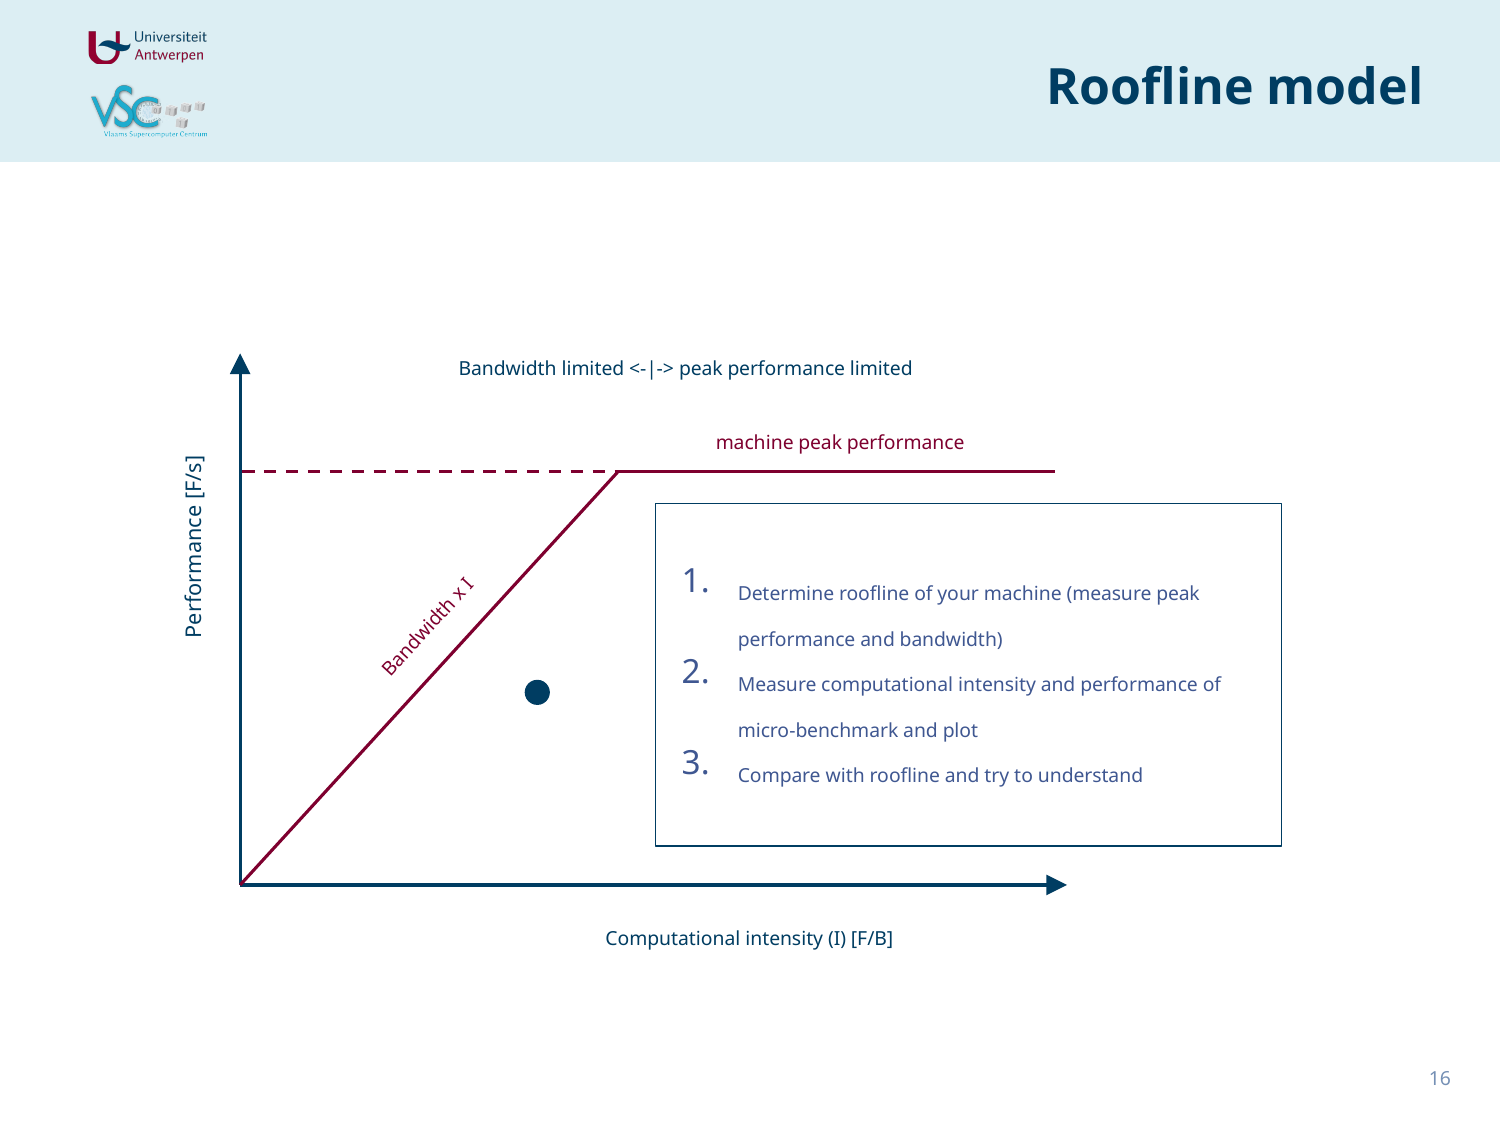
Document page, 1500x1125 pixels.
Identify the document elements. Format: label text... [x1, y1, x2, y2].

title Roofline model [230, 32, 1424, 137]
text_box Bandwidth limited <-|-> peak performance limited [443, 326, 933, 387]
text_box Computational intensity (I) [F/B] [590, 896, 909, 957]
text_box machine peak performance [700, 400, 980, 461]
text_box Performance [F/s] [146, 440, 213, 654]
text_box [239, 471, 619, 886]
picture [88, 82, 207, 138]
text_box [655, 503, 1282, 846]
